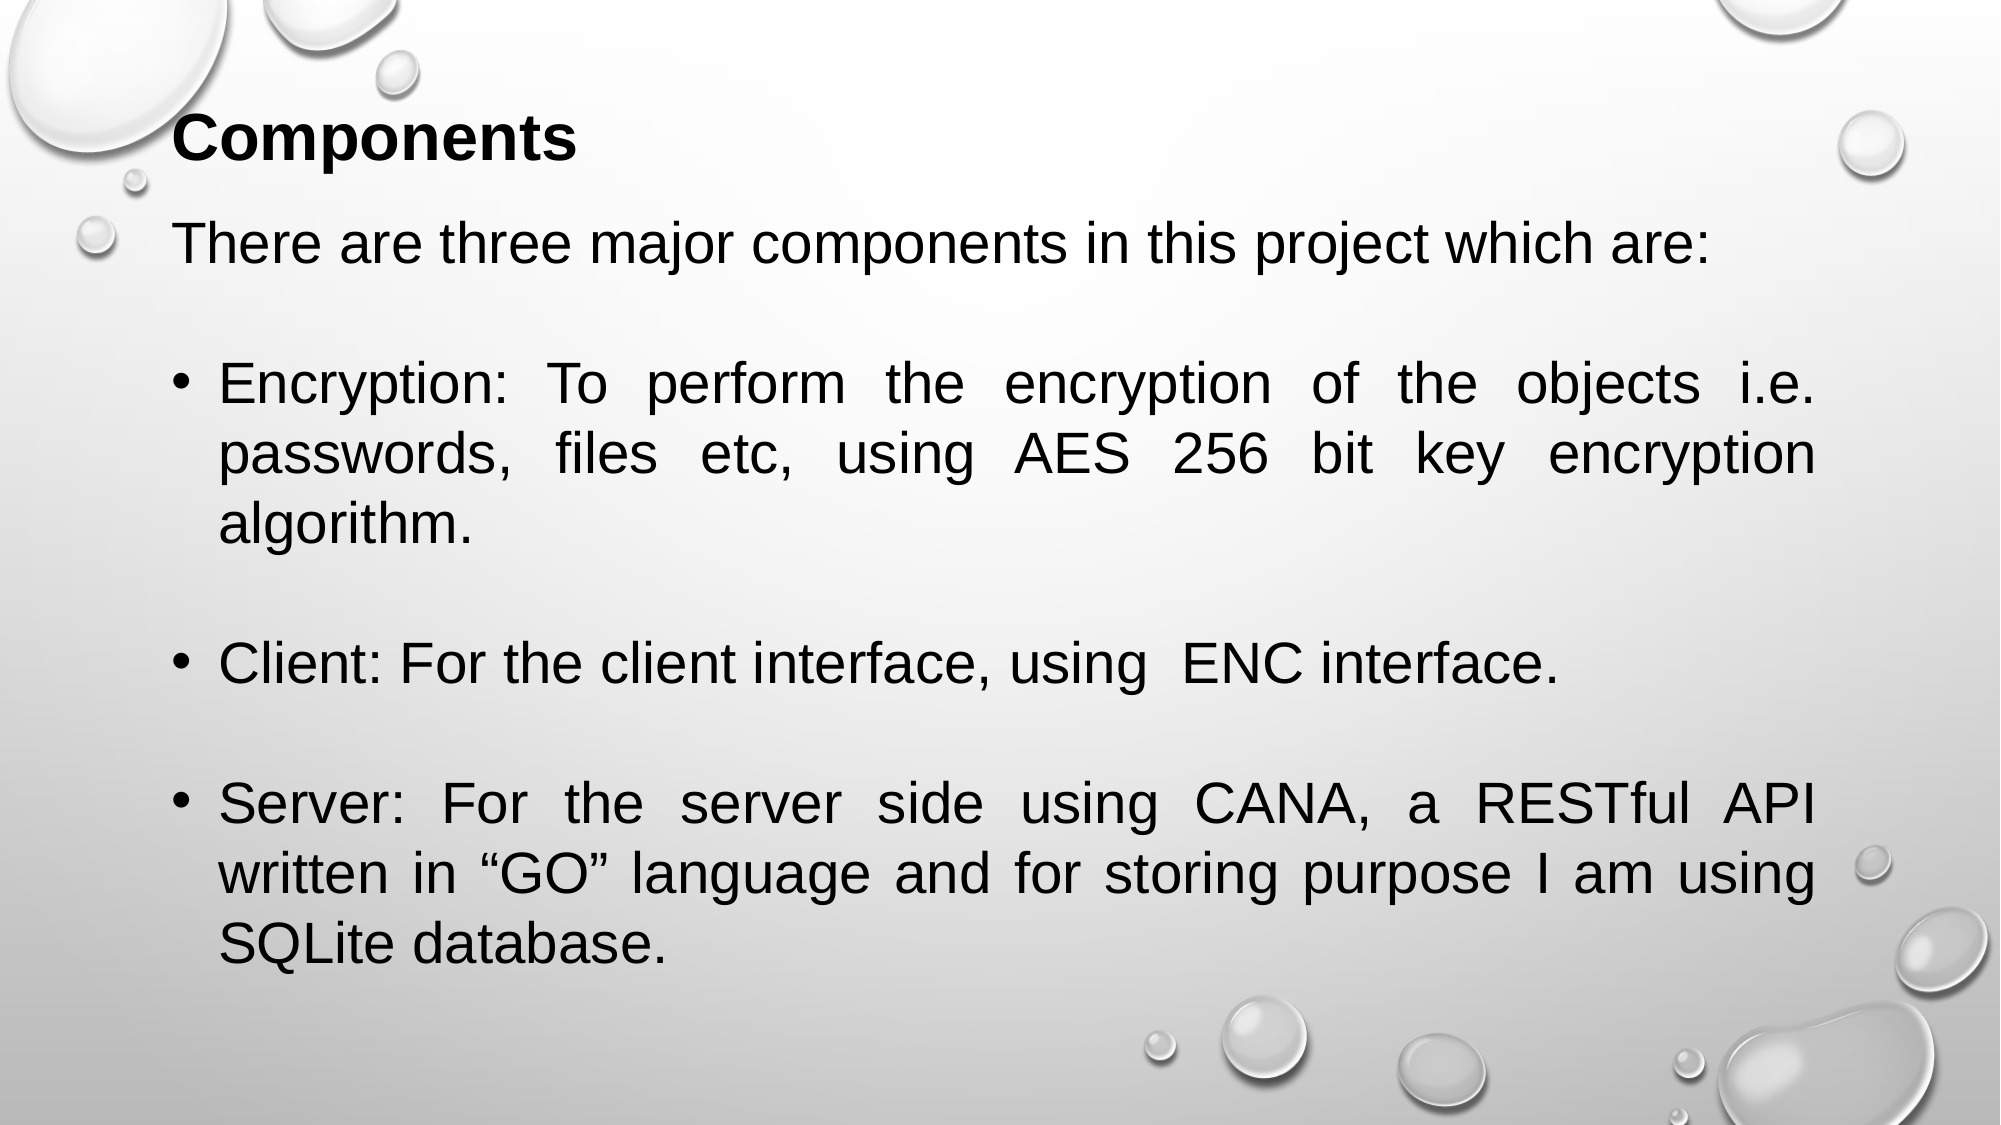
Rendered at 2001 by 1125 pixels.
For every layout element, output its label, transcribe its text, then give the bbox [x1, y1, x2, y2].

text_box Components [156, 86, 1810, 182]
text_box There are three major components in this project which are: Encryption: To perform the encryption of the objects i.e. passwords, files etc, using AES 256 bit key encryption algorithm. Client: For the client interface, using ENC interface. Server: For the server side using CANA, a RESTful API written in “GO” language and for storing purpose I am using SQLite database. [156, 197, 1834, 983]
picture [0, 0, 2000, 1125]
